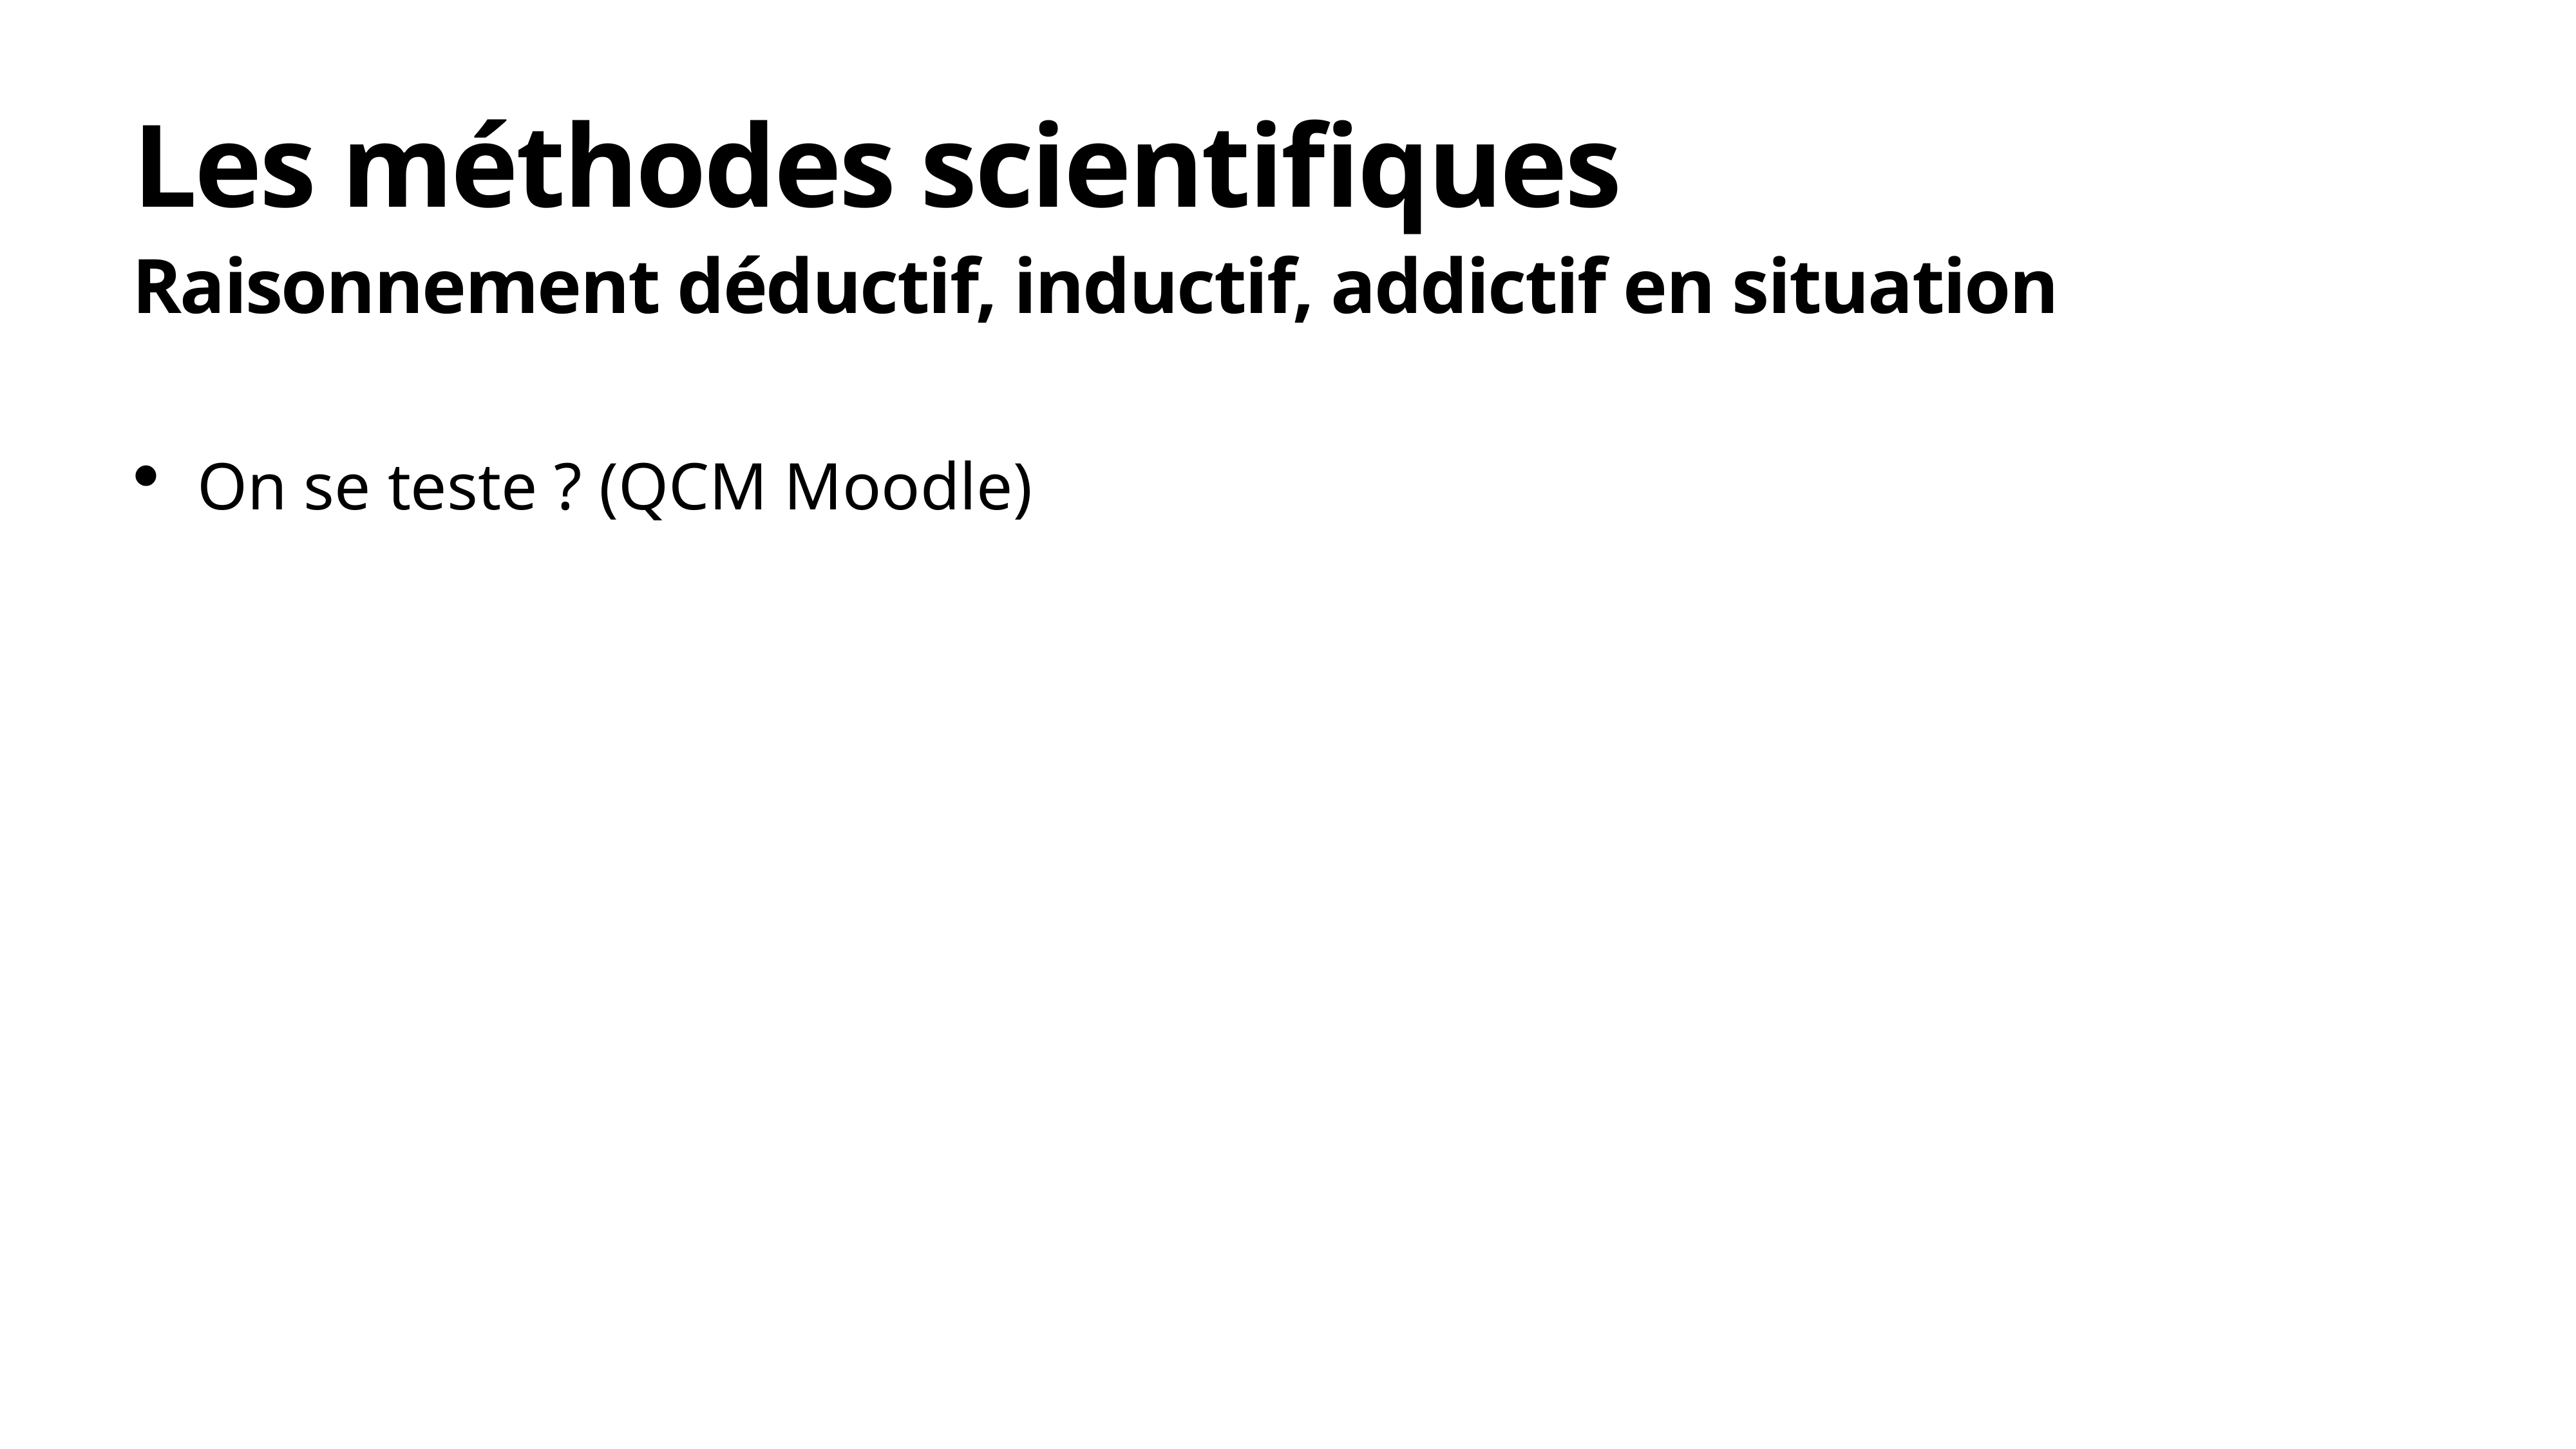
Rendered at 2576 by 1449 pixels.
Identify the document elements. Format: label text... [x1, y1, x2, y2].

list On se teste ? (QCM Moodle) [127, 448, 2366, 1321]
list Raisonnement déductif, inductif, addictif en situation [127, 250, 2449, 350]
title Les méthodes scientifiques [127, 113, 2449, 250]
